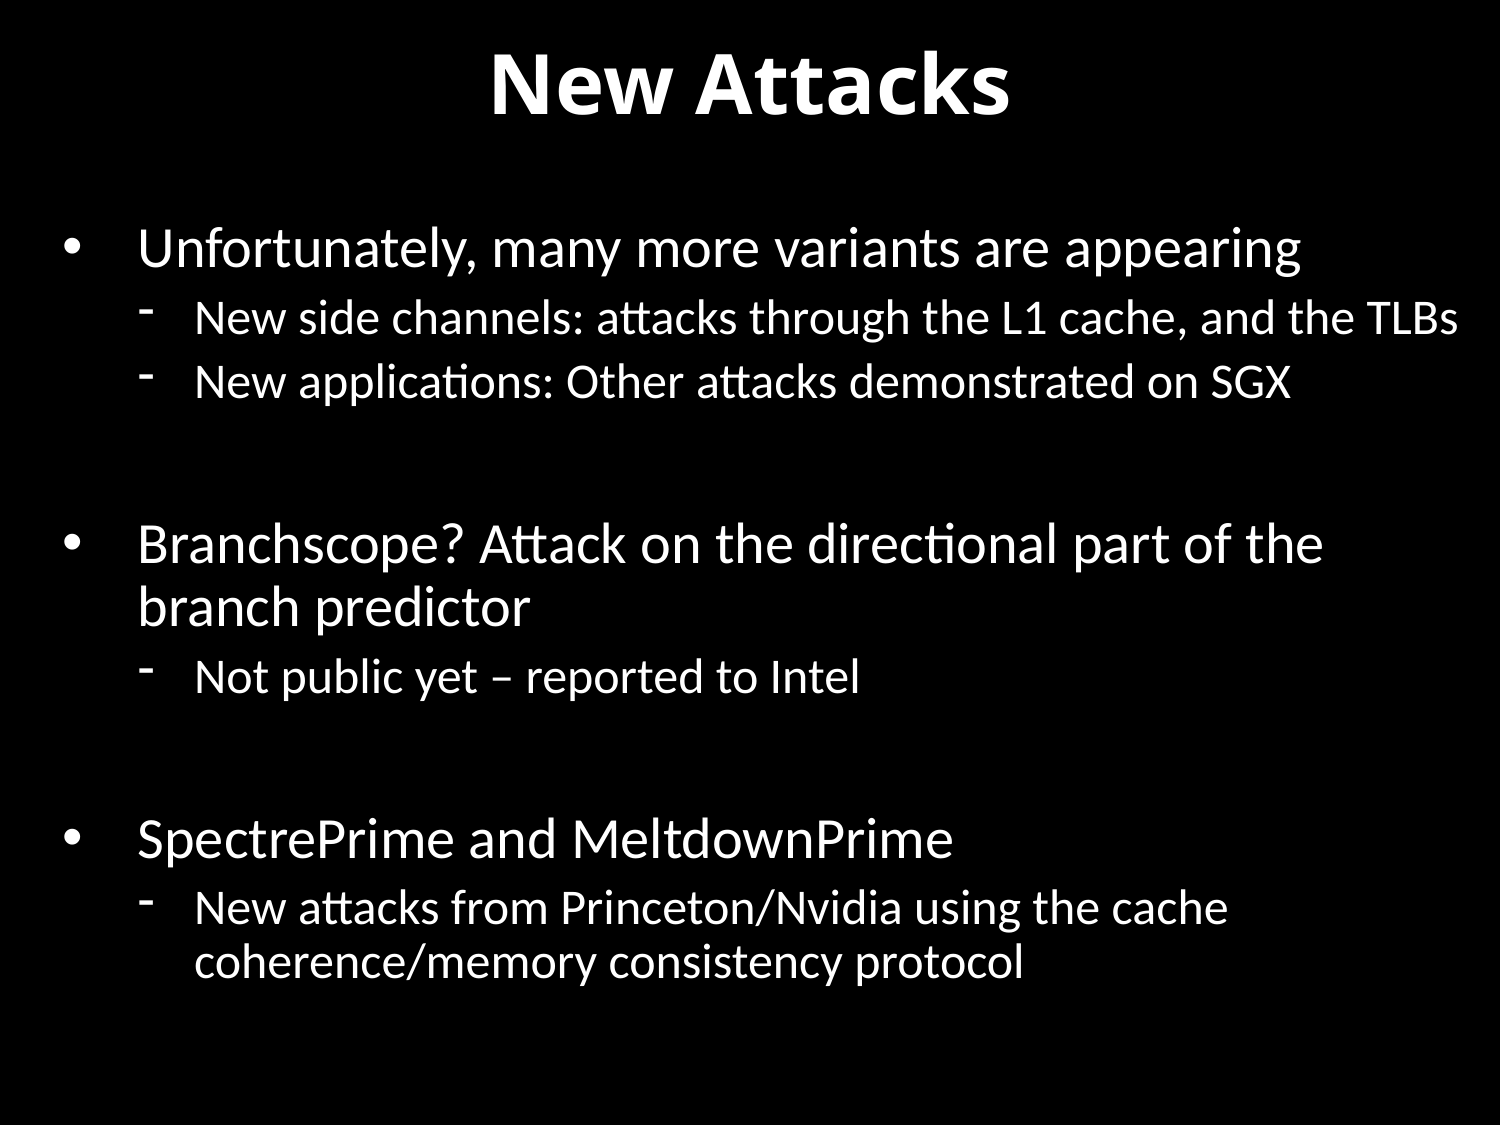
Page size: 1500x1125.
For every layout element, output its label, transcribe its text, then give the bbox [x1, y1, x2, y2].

list Unfortunately, many more variants are appearing New side channels: attacks through the L1 cache, and the TLBs New applications: Other attacks demonstrated on SGX Branchscope? Attack on the directional part of the branch predictor Not public yet – reported to Intel SpectrePrime and MeltdownPrime New attacks from Princeton/Nvidia using the cache coherence/memory consistency protocol [47, 210, 1500, 1089]
title New Attacks [75, 24, 1425, 150]
